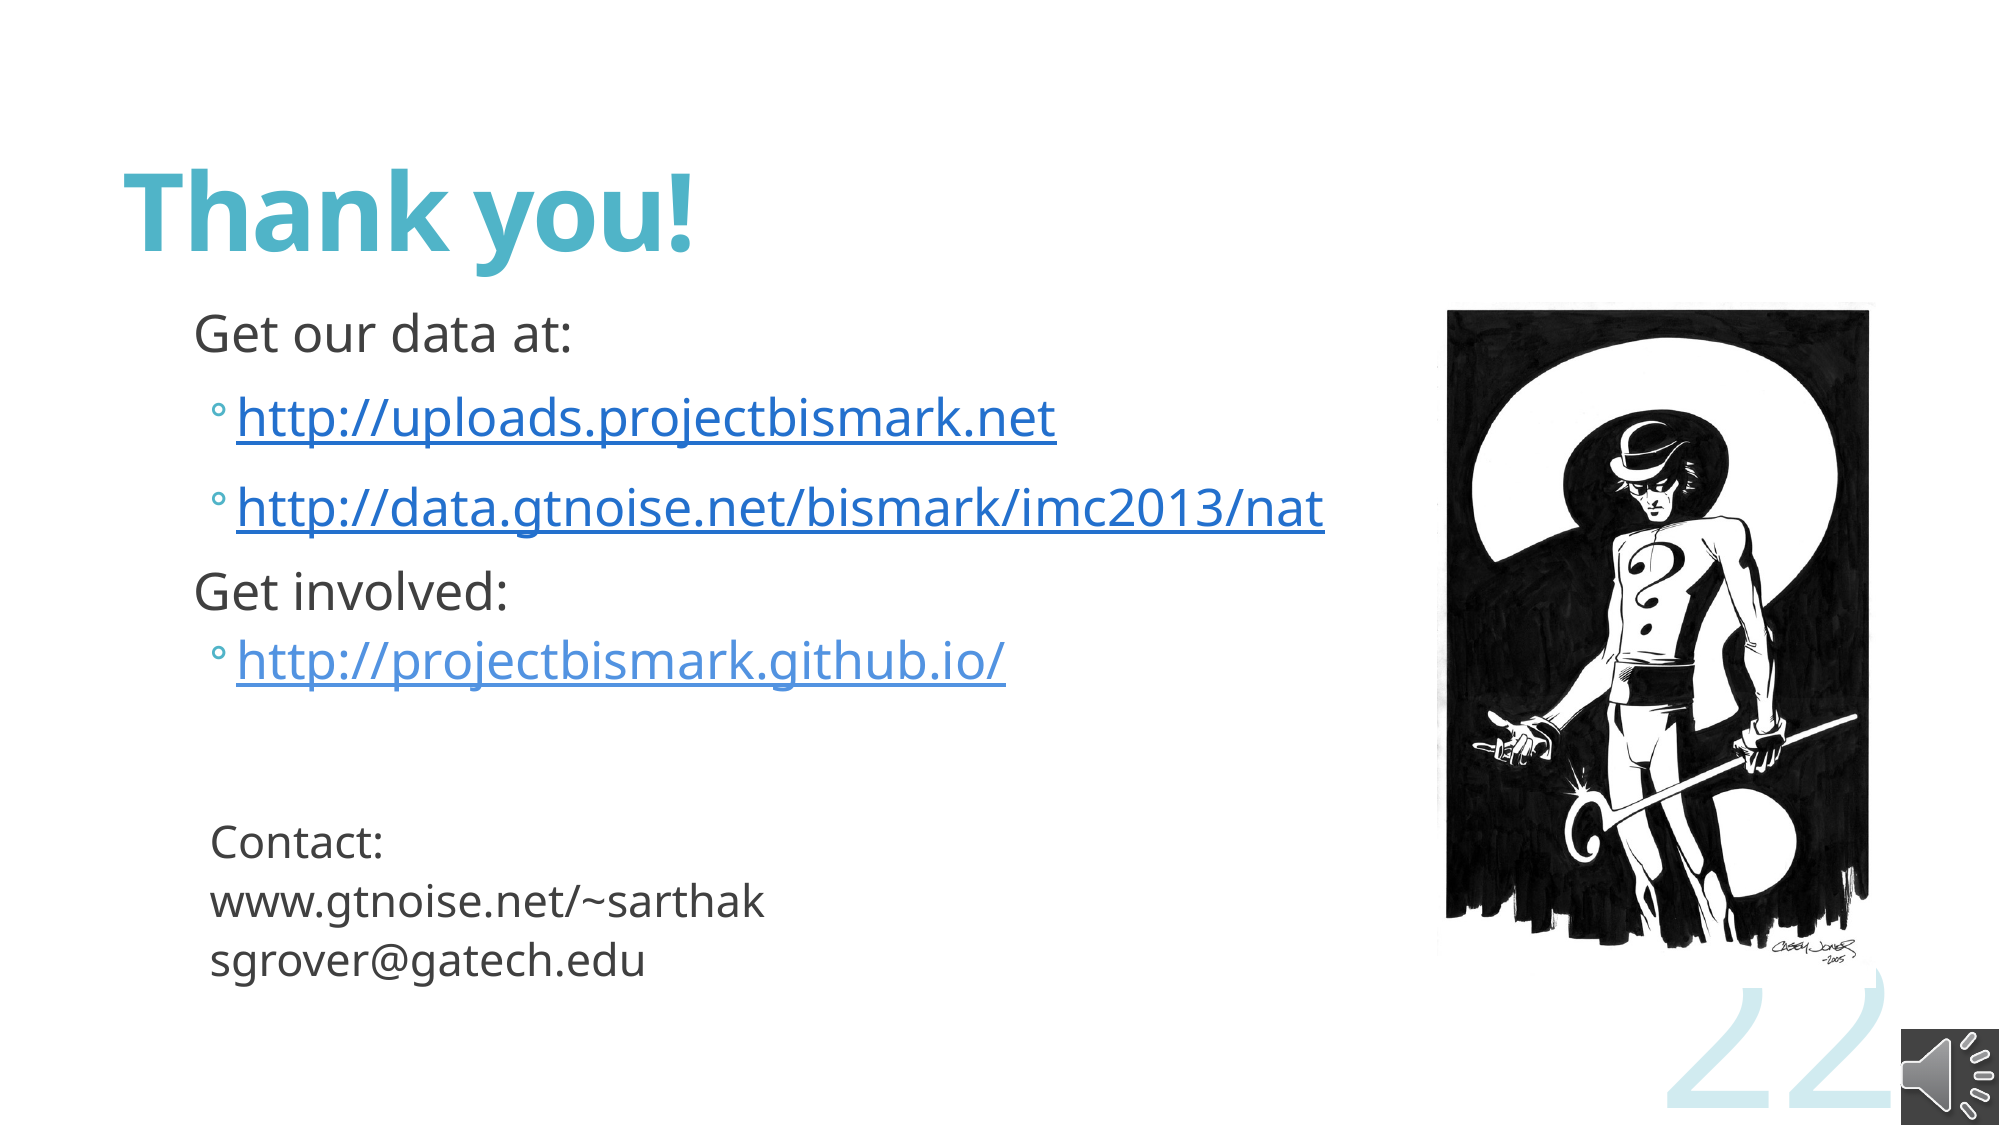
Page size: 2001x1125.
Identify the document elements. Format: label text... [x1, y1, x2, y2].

title Thank you! [107, 81, 1875, 354]
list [1437, 302, 1876, 988]
slide_number 22 [1437, 963, 1918, 1125]
picture [1899, 1028, 2000, 1125]
text_box Get our data at: http://uploads.projectbismark.net http://data.gtnoise.net/bismark/imc2013/nat Get involved: http://projectbismark.github.io/ Contact: www.gtnoise.net/~sarthak sgrover@gatech.edu [180, 354, 1367, 1004]
